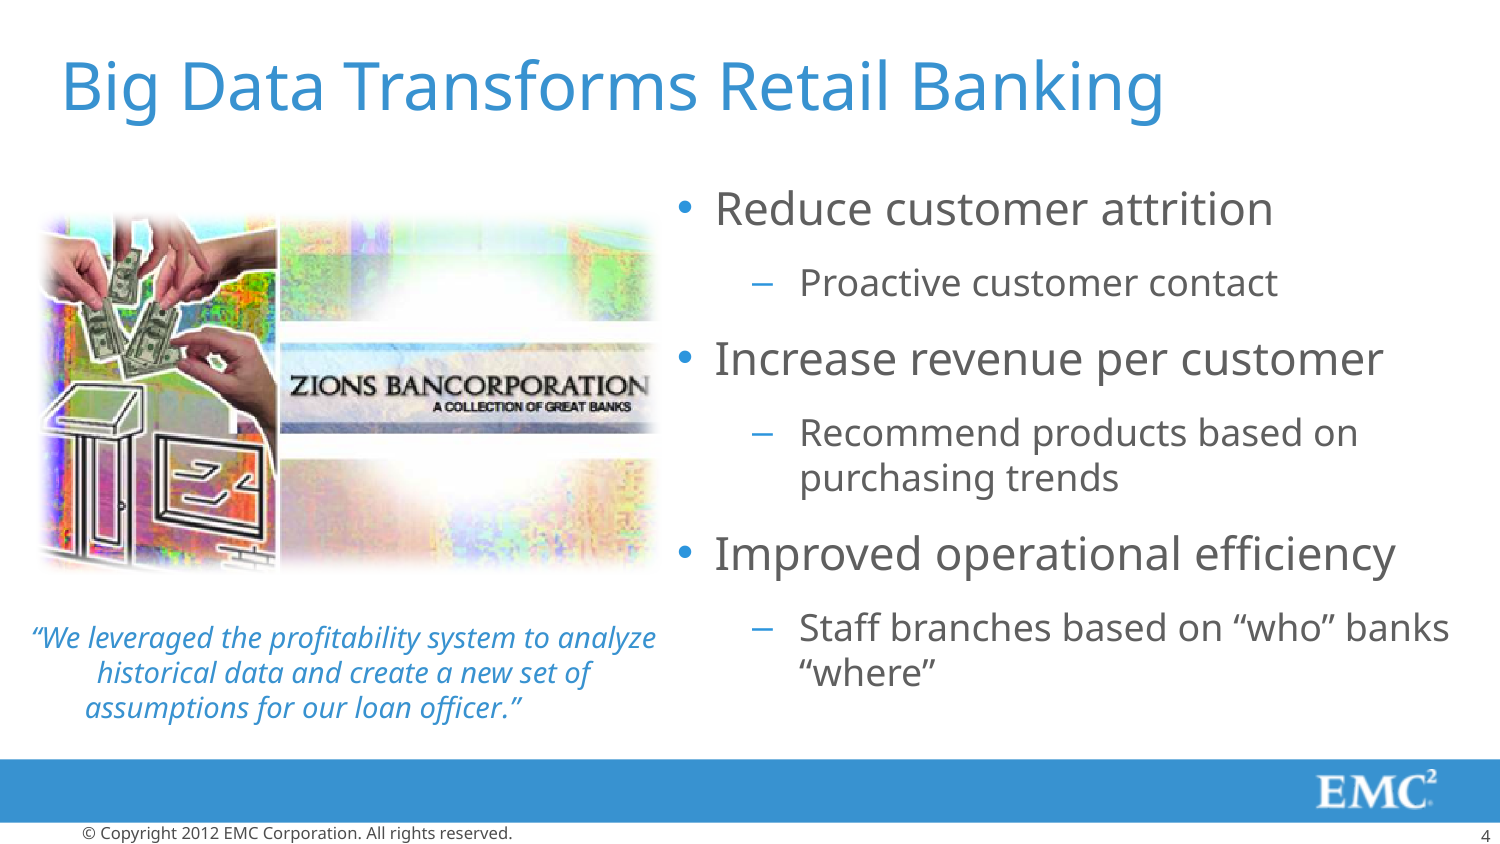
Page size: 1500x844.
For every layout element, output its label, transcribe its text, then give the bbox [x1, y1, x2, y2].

text_box “We leveraged the profitability system to analyze historical data and create a new set of assumptions for our loan officer.” [24, 609, 663, 735]
title Big Data Transforms Retail Banking [60, 53, 1440, 129]
text_box Reduce customer attrition Proactive customer contact Increase revenue per customer Recommend products based on purchasing trends Improved operational efficiency Staff branches based on “who” banks “where” [662, 171, 1475, 715]
picture [34, 209, 663, 576]
picture [1314, 769, 1440, 810]
